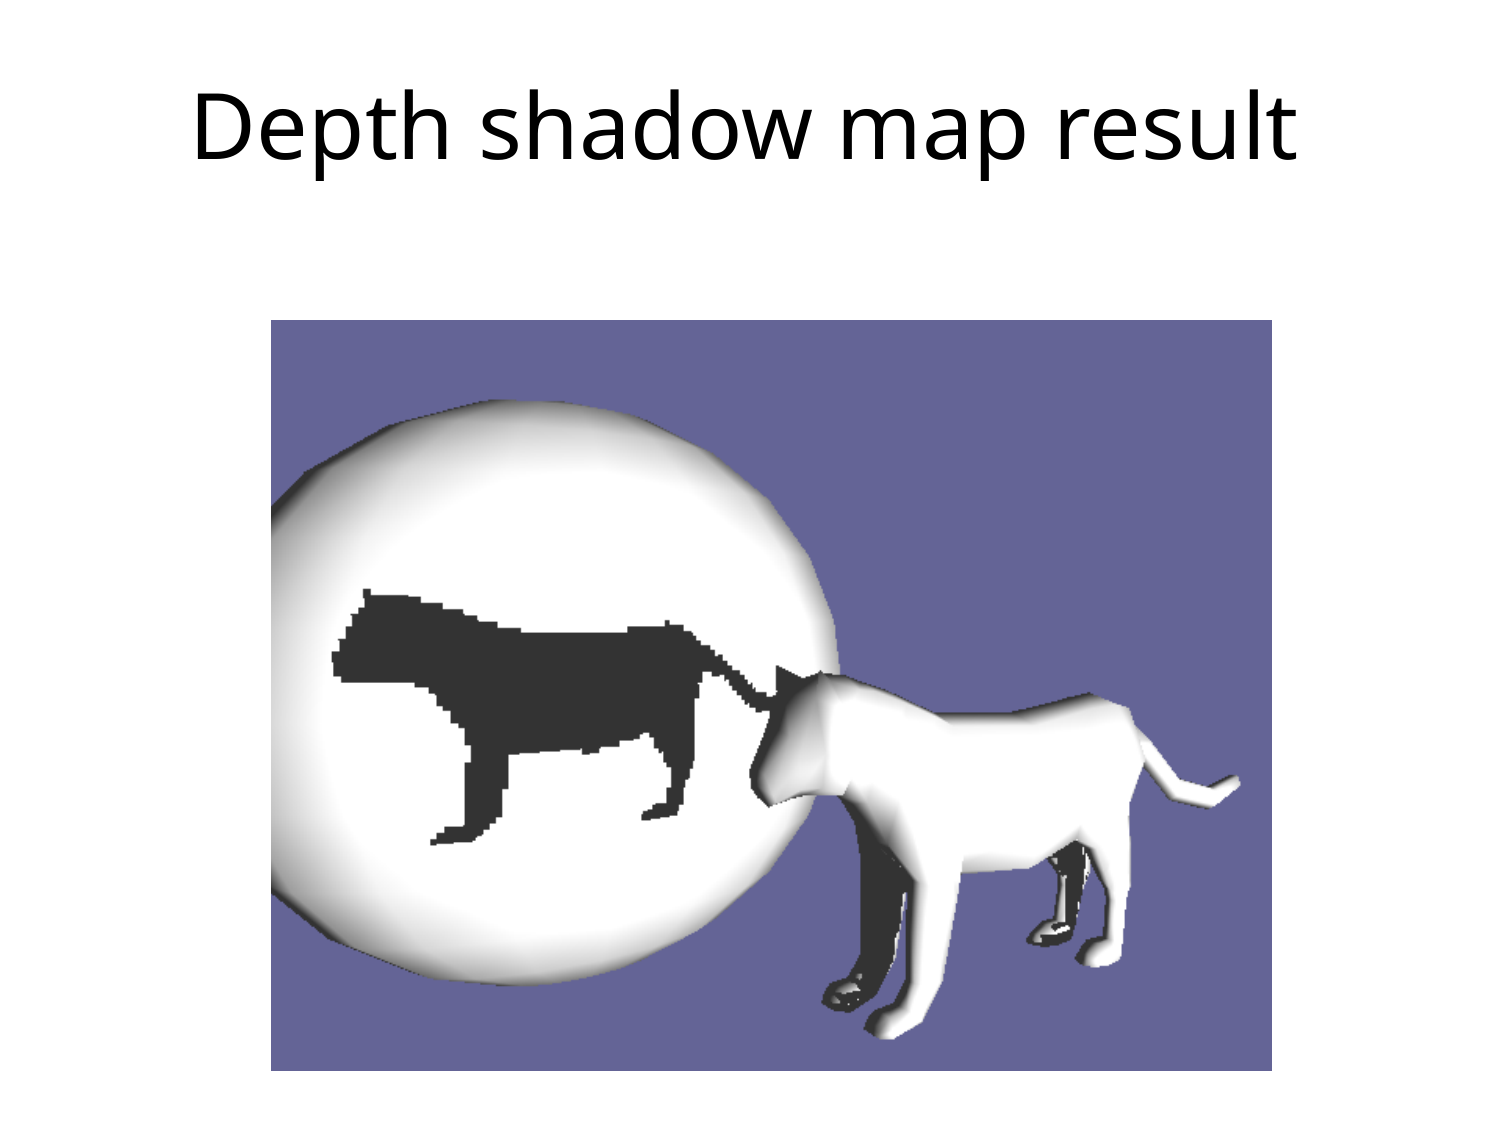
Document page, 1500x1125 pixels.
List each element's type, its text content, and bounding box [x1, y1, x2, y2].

text_box Depth shadow map result [174, 12, 1413, 248]
picture [271, 320, 1272, 1071]
